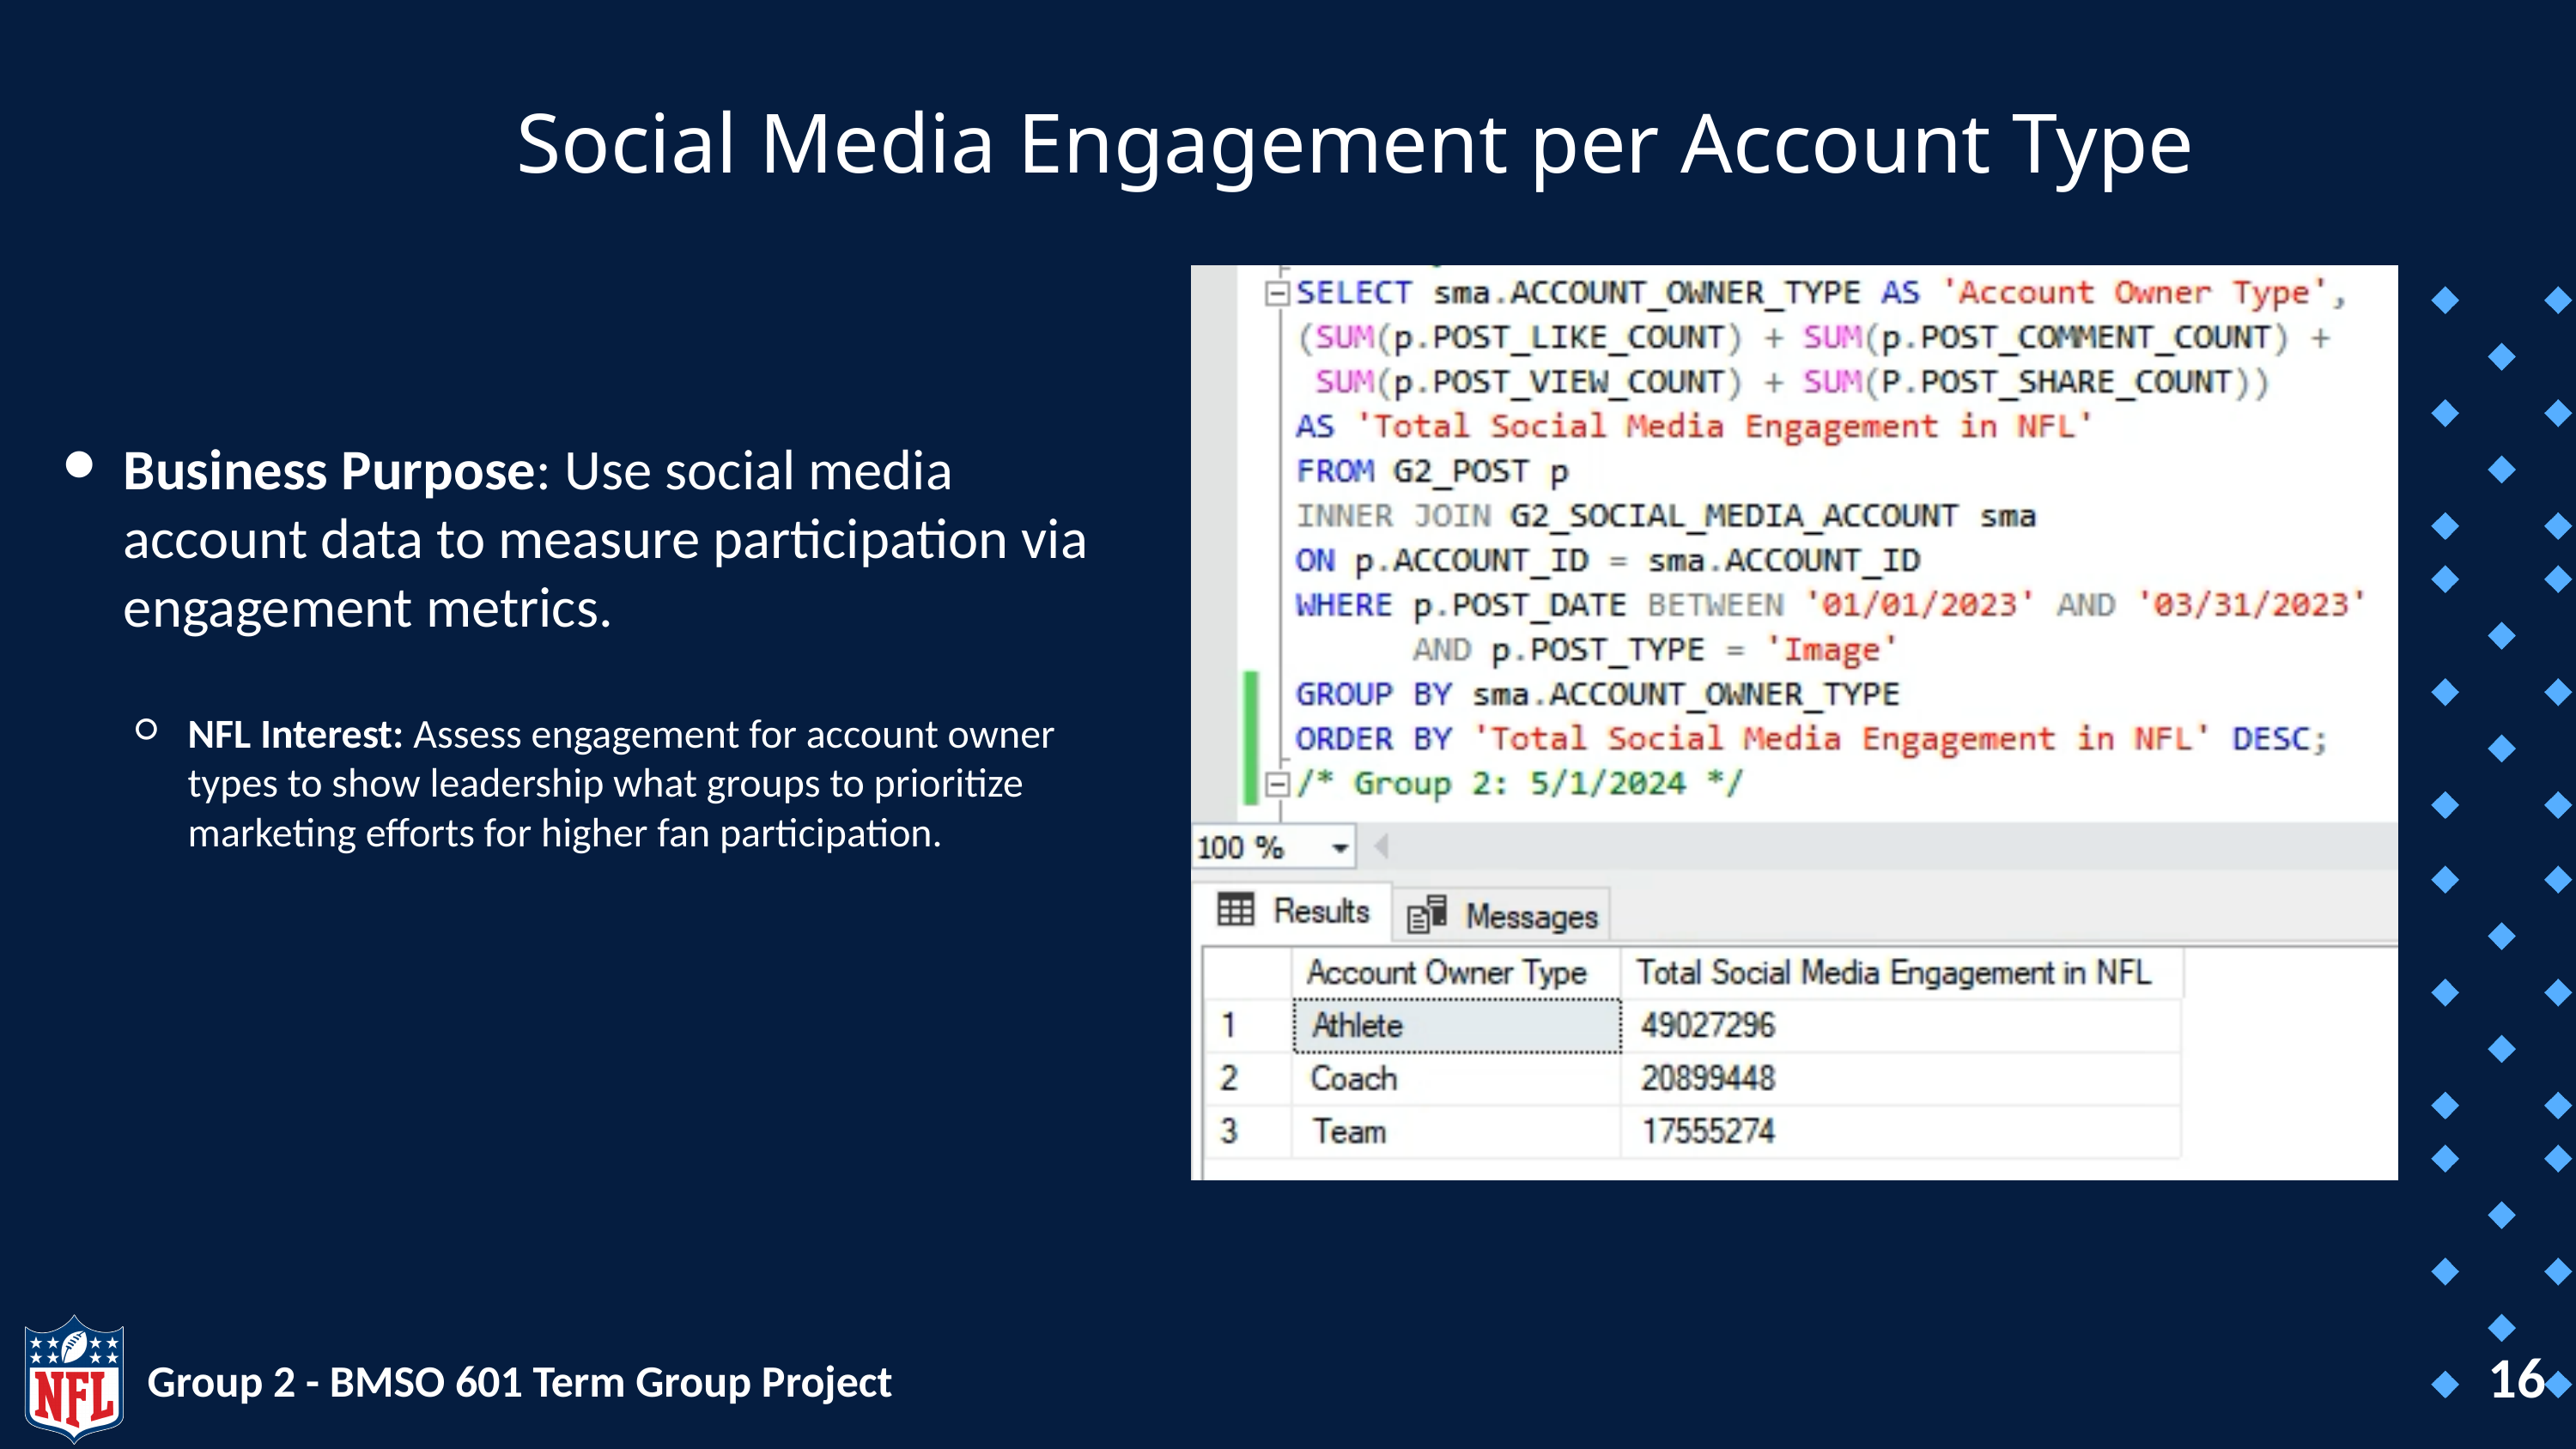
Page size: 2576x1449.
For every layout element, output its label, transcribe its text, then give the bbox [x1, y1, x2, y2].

text_box Group 2 - BMSO 601 Term Group Project [185, 1339, 921, 1440]
text_box Business Purpose: Use social media account data to measure participation via engagement metrics. NFL Interest: Assess engagement for account owner types to show leadership what groups to prioritize marketing efforts for higher fan participation. [46, 419, 1157, 937]
text_box [2431, 565, 2576, 819]
text_box [2431, 286, 2576, 540]
picture [0, 1307, 181, 1449]
text_box 16 [2475, 1328, 2576, 1428]
text_box Social Media Engagement per Account Type [352, 71, 2360, 189]
text_box [2431, 865, 2576, 1119]
text_box [2431, 1144, 2576, 1398]
picture [1191, 265, 2398, 1180]
